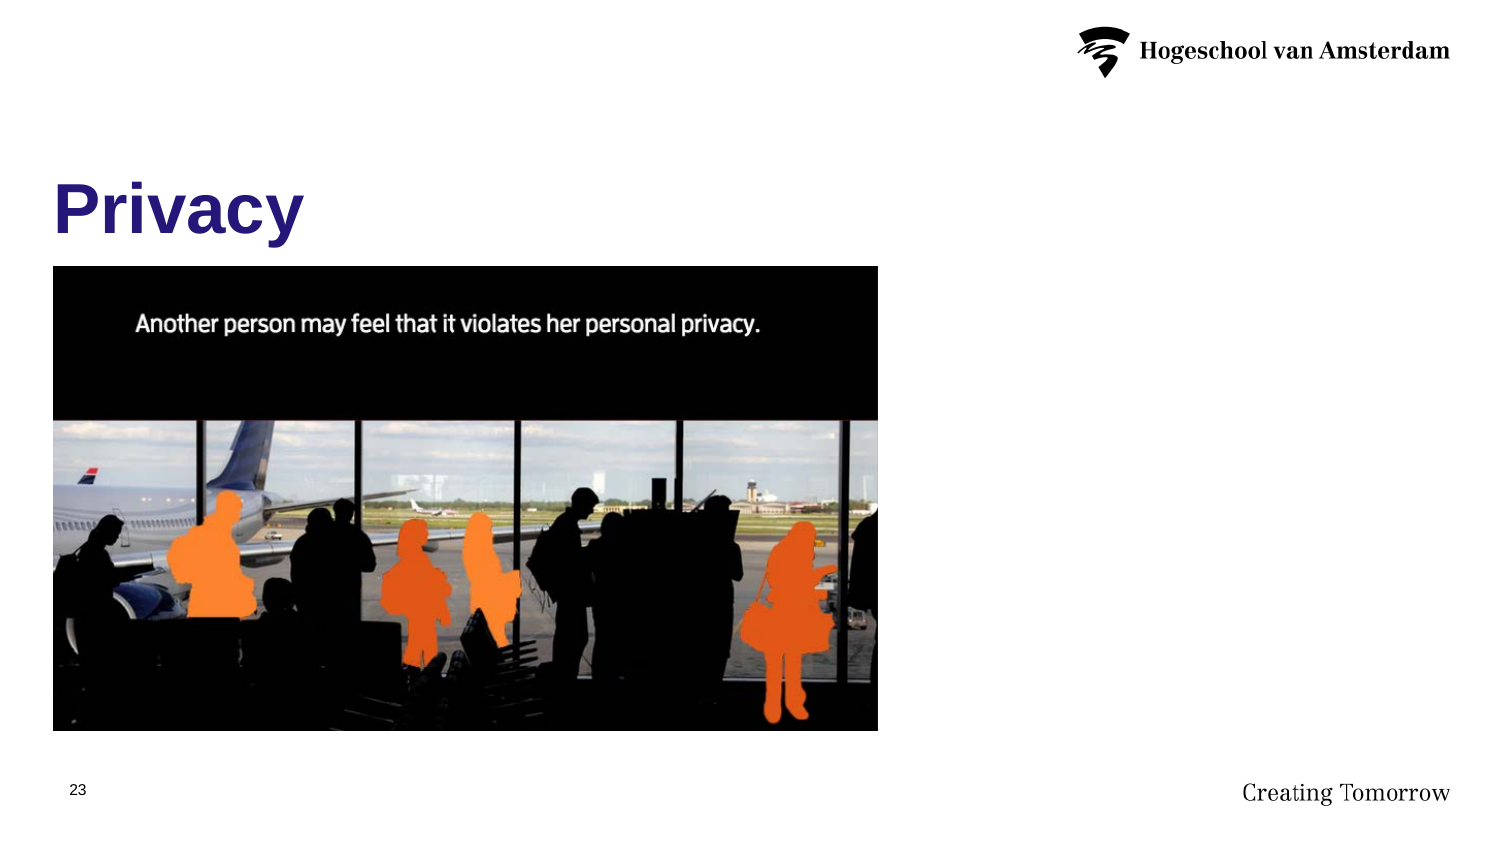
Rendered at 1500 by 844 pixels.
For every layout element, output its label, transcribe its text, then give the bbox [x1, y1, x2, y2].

slide_number 23 [54, 767, 114, 813]
title Privacy [53, 163, 1363, 346]
picture [52, 266, 879, 731]
picture [1028, 0, 1500, 102]
